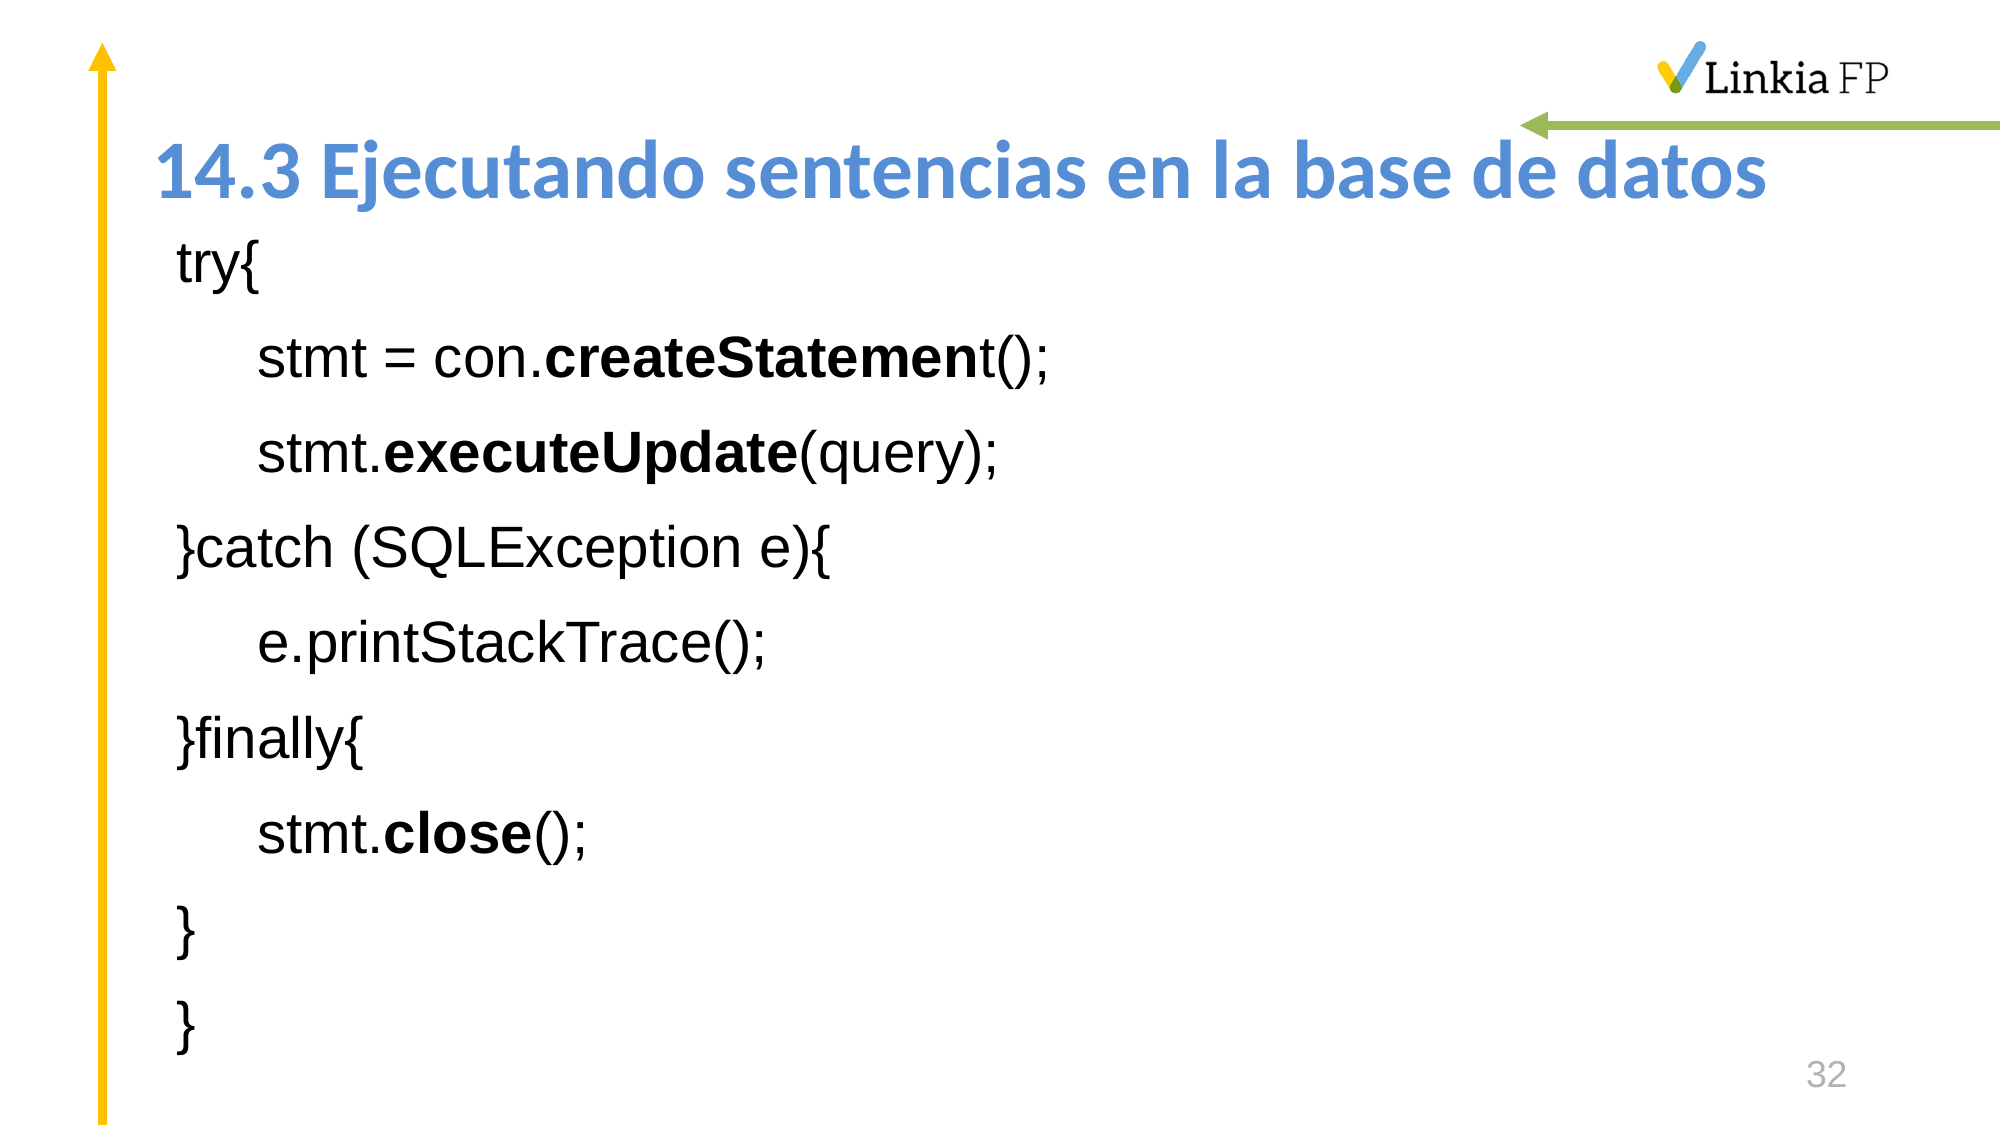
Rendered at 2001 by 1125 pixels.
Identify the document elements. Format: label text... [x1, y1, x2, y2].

picture [1649, 39, 1900, 66]
slide_number 32 [1412, 1042, 1863, 1103]
title 14.3 Ejecutando sentencias en la base de datos [137, 66, 1946, 266]
text_box try{ stmt = con.createStatement(); stmt.executeUpdate(query); }catch (SQLException e){ e.printStackTrace(); }finally{ stmt.close(); } } [161, 217, 1745, 1063]
